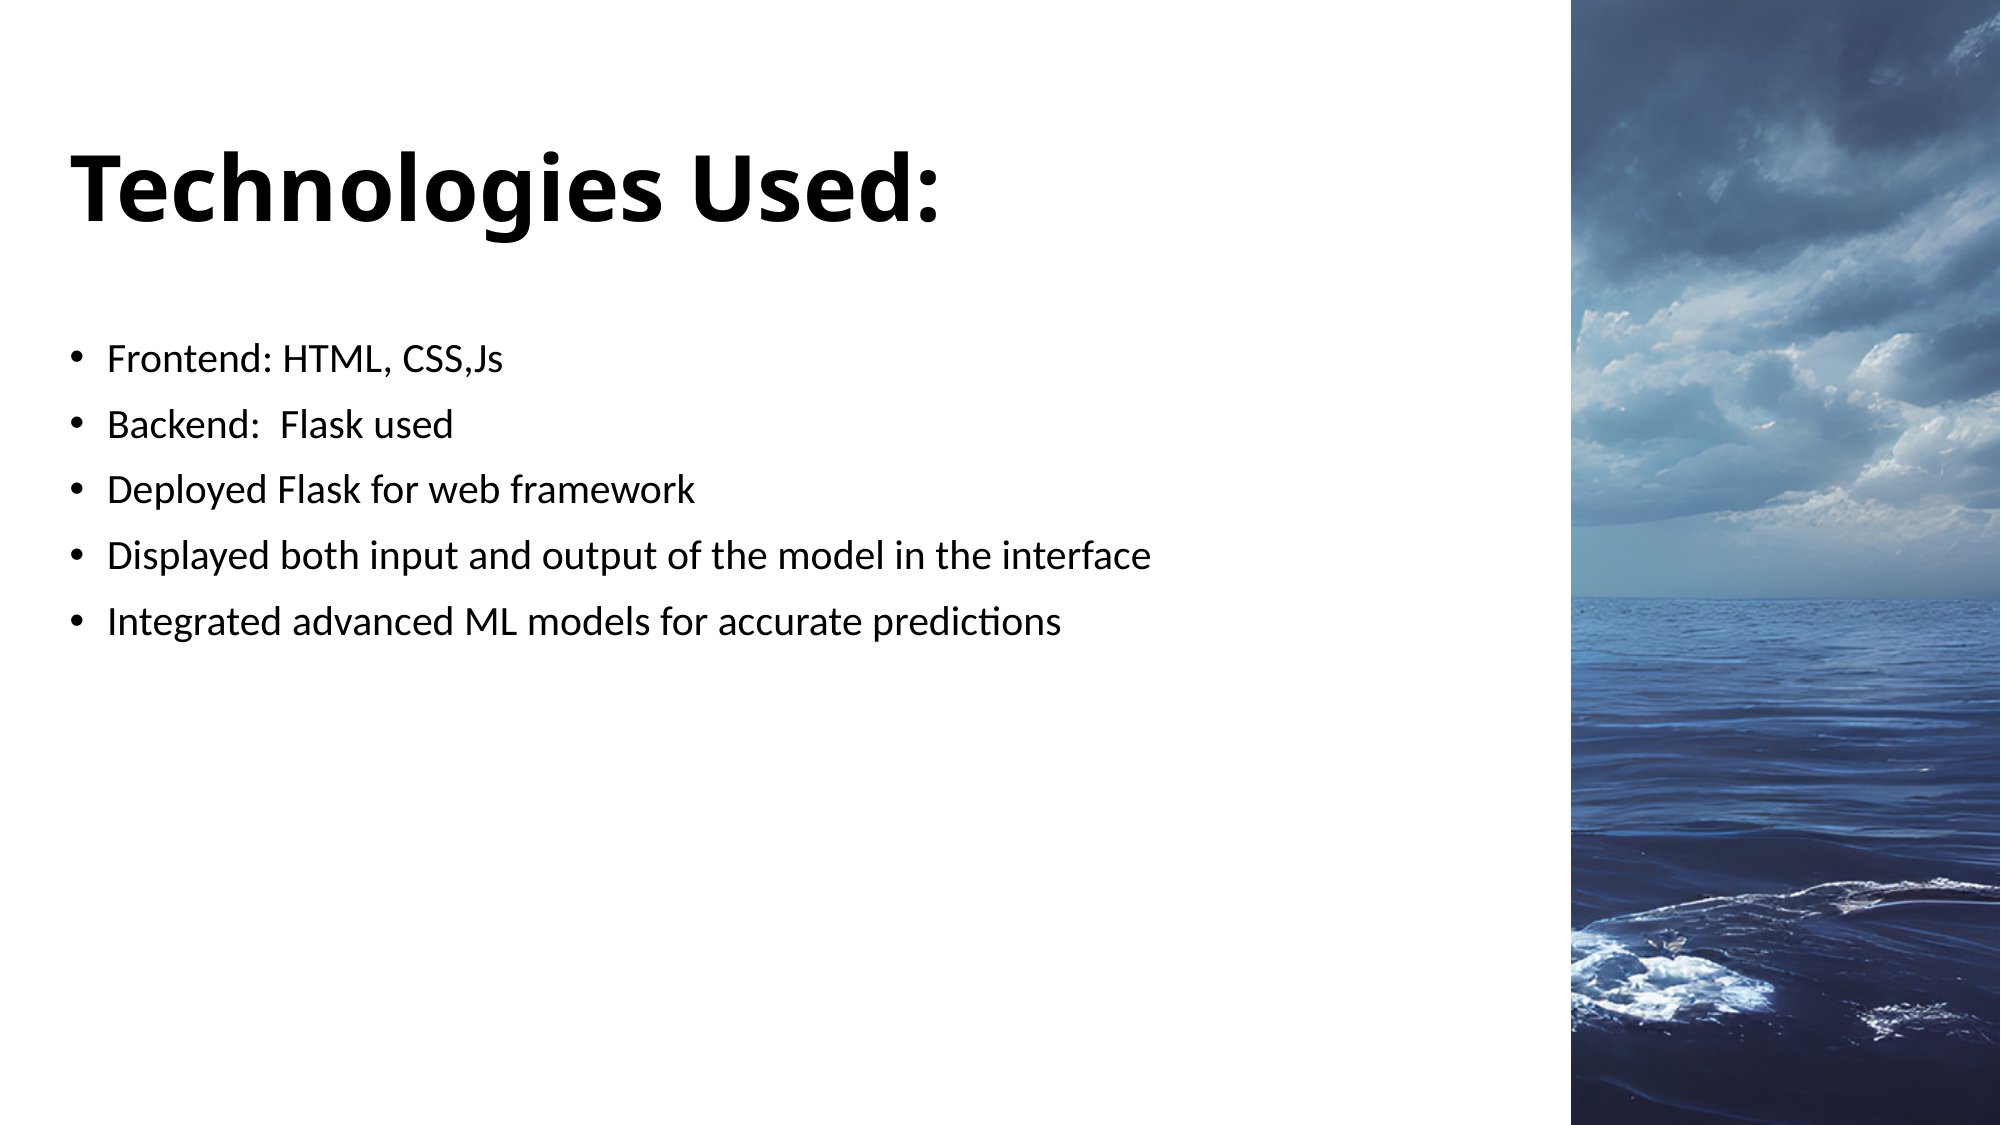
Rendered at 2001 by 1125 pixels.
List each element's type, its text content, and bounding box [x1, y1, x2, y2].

picture [1571, 0, 2000, 1125]
list Frontend: HTML, CSS,Js Backend: Flask used Deployed Flask for web framework Displayed both input and output of the model in the interface Integrated advanced ML models for accurate predictions [54, 328, 1603, 1043]
title Technologies Used: [54, 83, 1572, 301]
